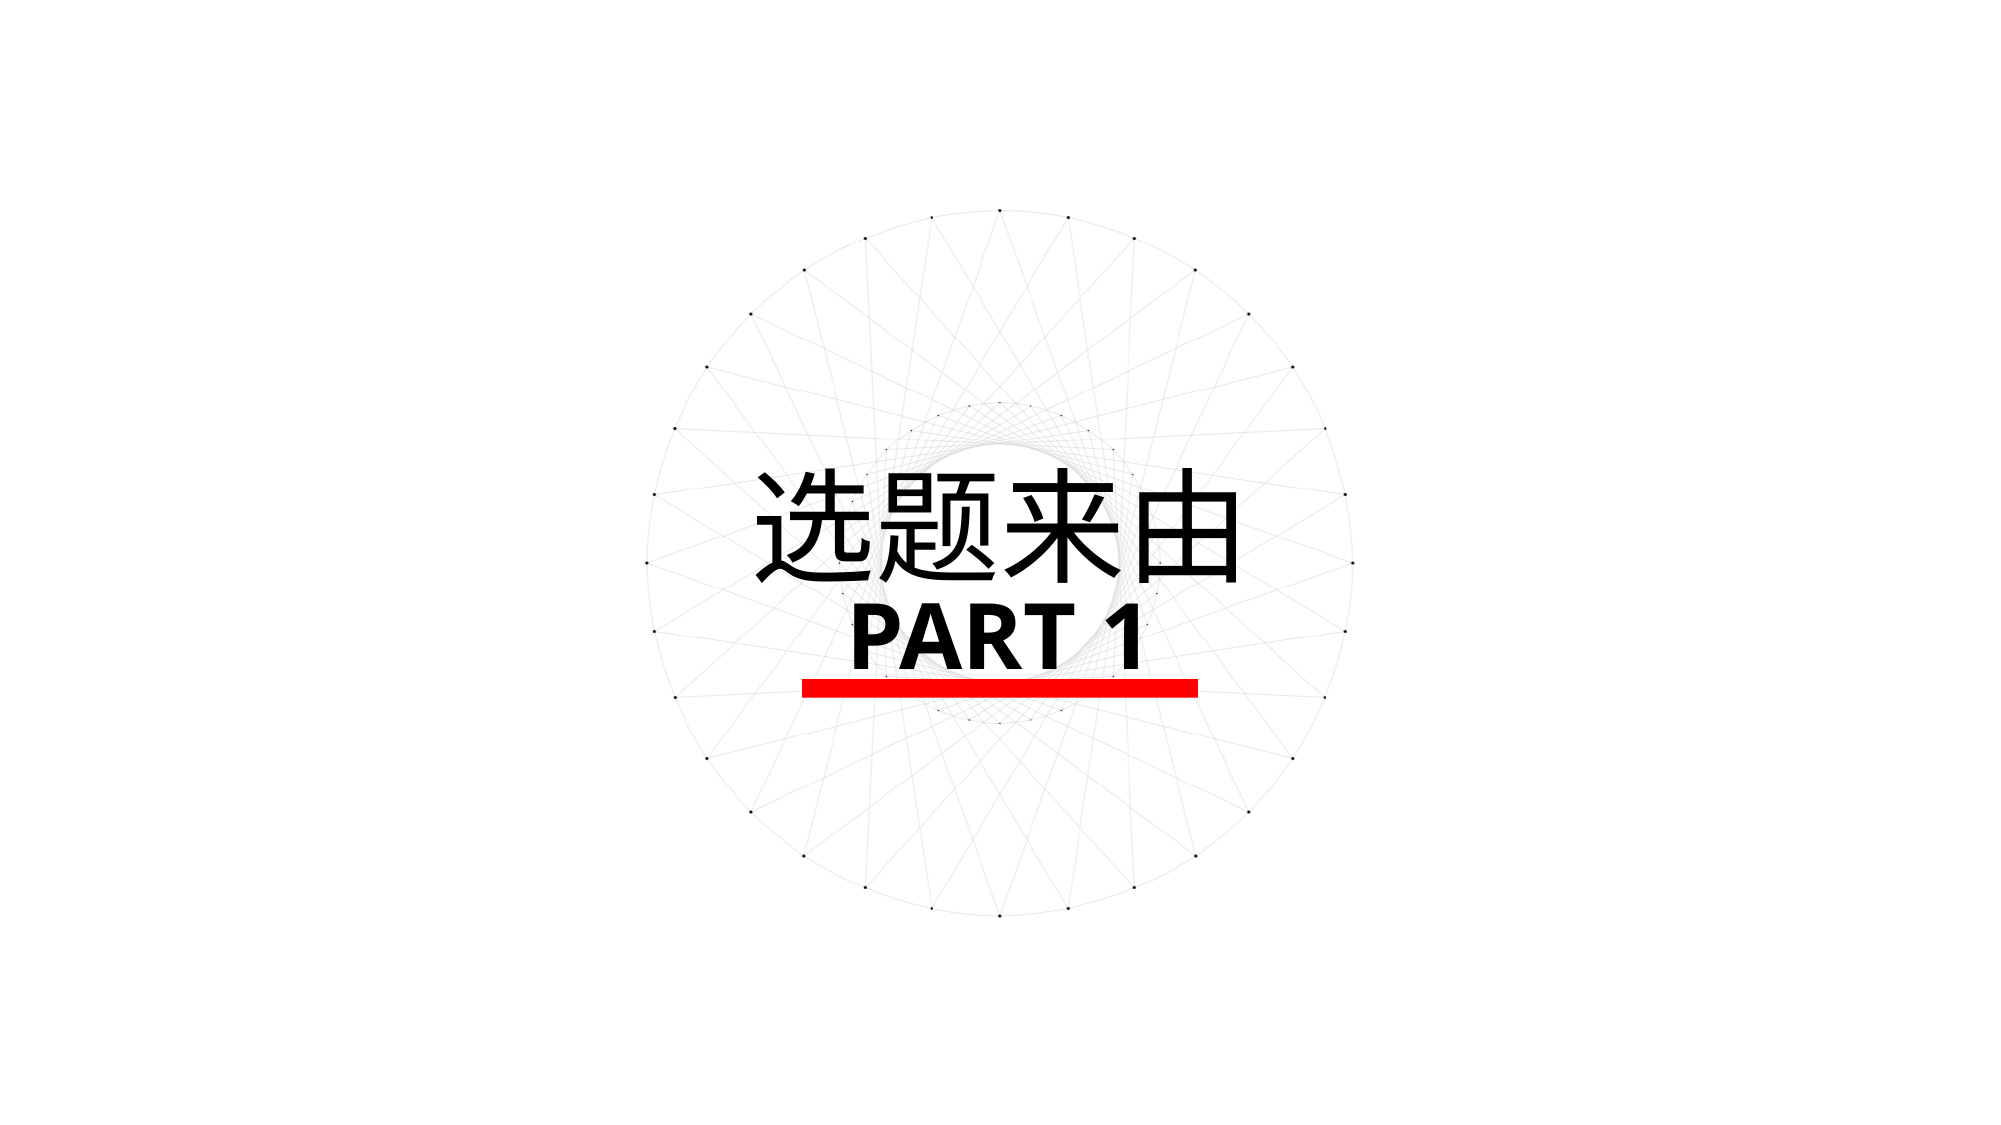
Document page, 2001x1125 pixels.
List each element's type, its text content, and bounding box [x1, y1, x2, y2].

text_box 选题来由 [645, 396, 1355, 607]
picture [636, 445, 1375, 932]
text_box PART 1 [704, 607, 1296, 696]
picture [676, 193, 1335, 396]
text_box [801, 678, 1199, 699]
